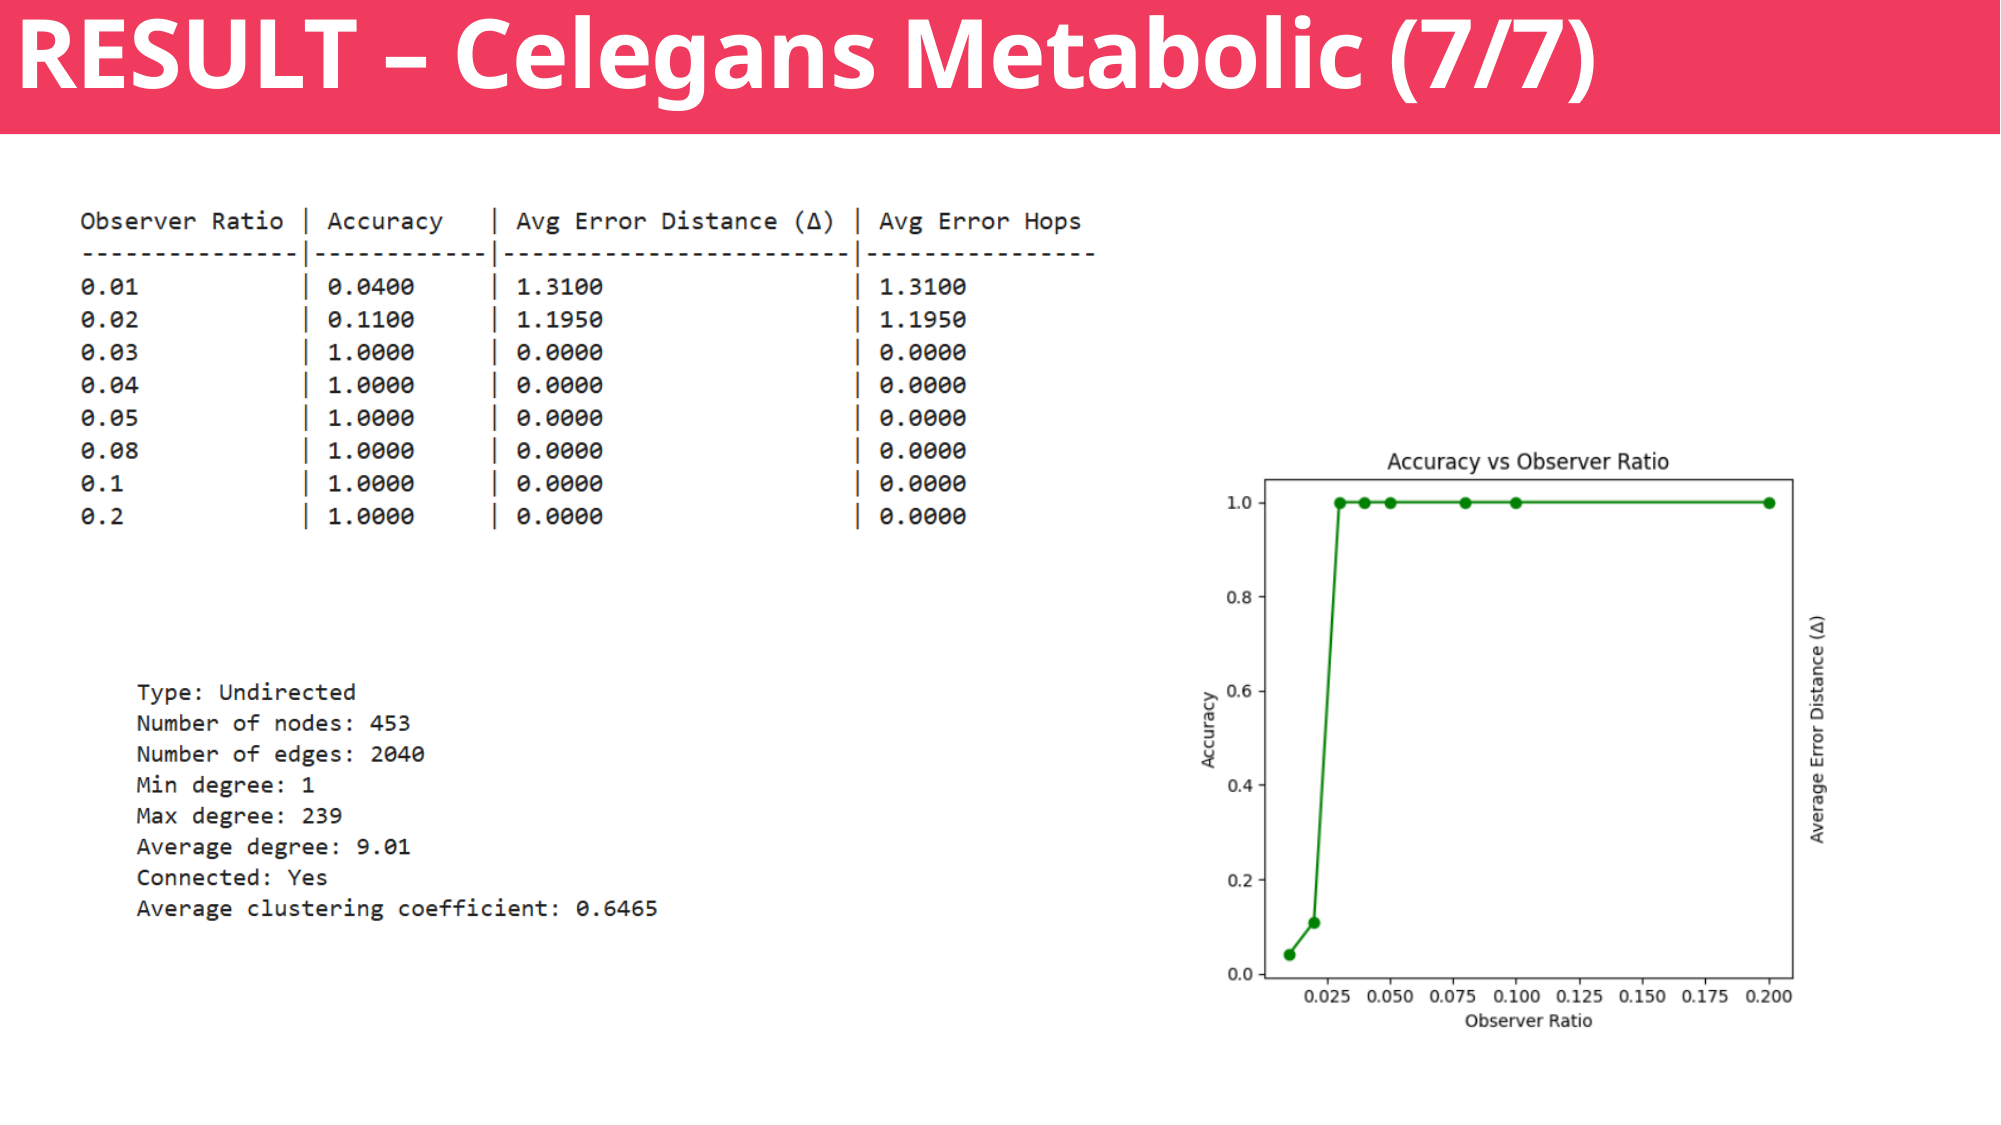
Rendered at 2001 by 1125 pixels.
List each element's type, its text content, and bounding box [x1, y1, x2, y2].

picture [1140, 449, 1835, 1043]
picture [97, 667, 854, 947]
picture [59, 194, 1114, 532]
text_box RESULT – Celegans Metabolic (7/7) [0, 0, 2000, 135]
